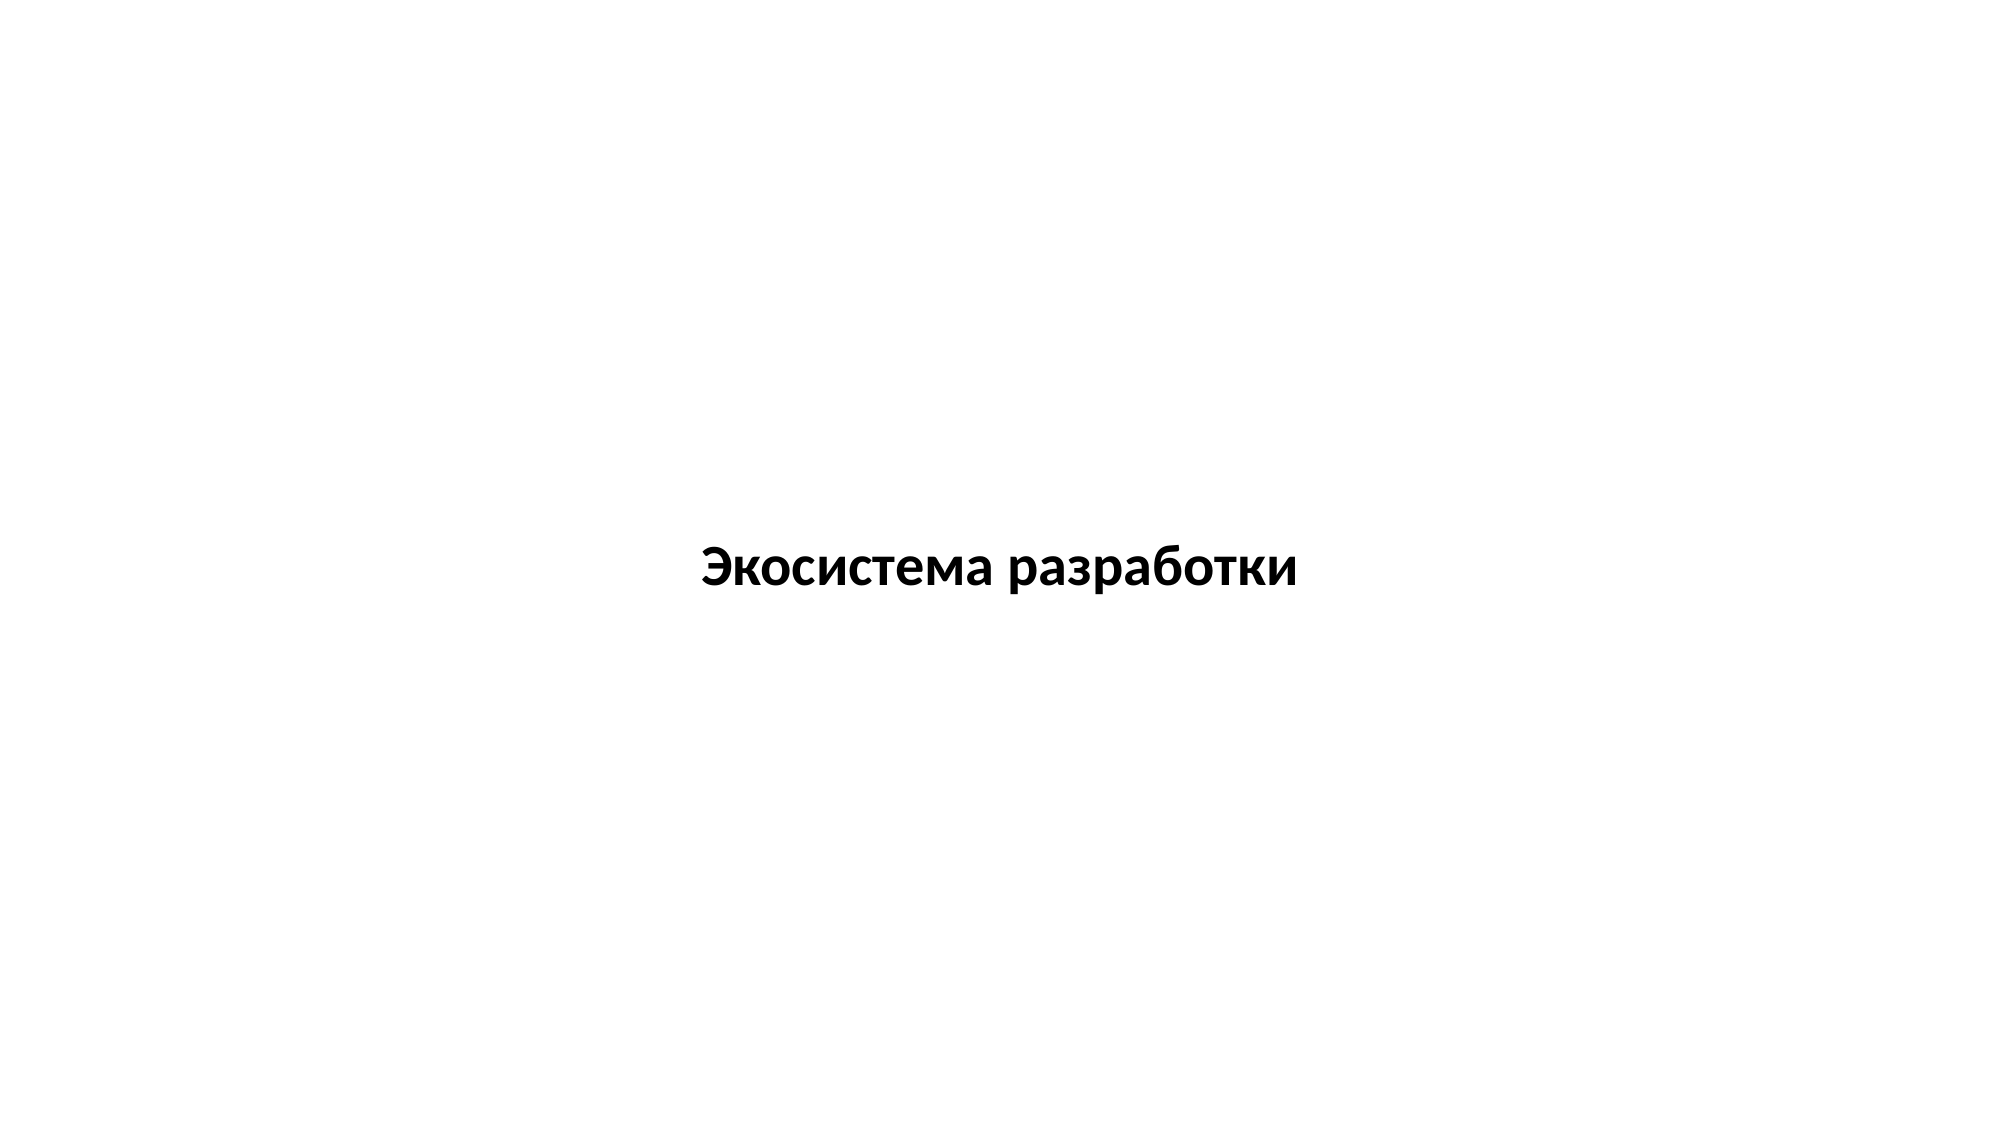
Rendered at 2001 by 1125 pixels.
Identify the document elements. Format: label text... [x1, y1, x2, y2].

text_box Экосистема разработки [686, 519, 1314, 605]
